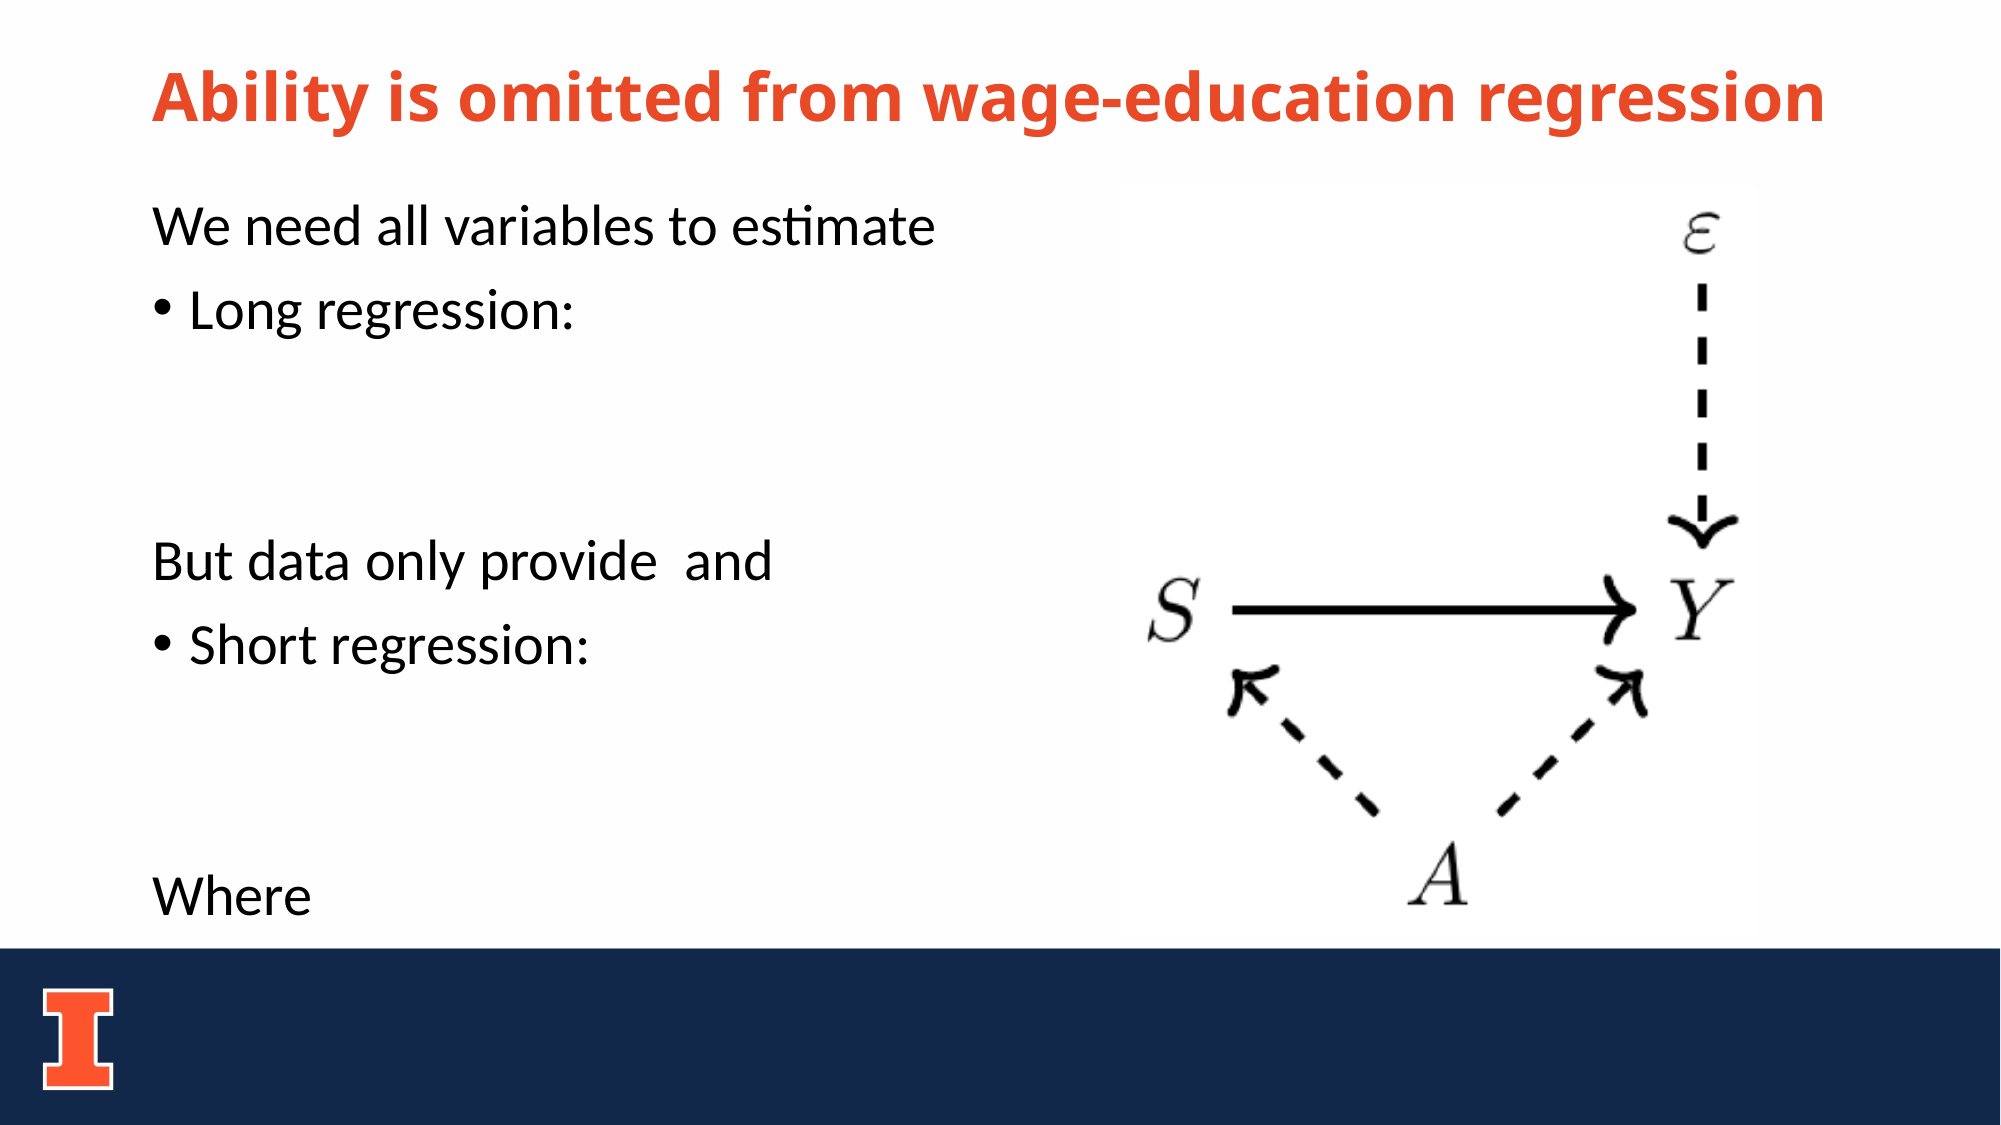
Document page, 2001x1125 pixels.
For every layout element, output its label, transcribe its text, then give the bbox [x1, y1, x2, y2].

title Ability is omitted from wage-education regression [137, 56, 1863, 155]
picture [0, 0, 2001, 1125]
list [1118, 187, 1757, 939]
